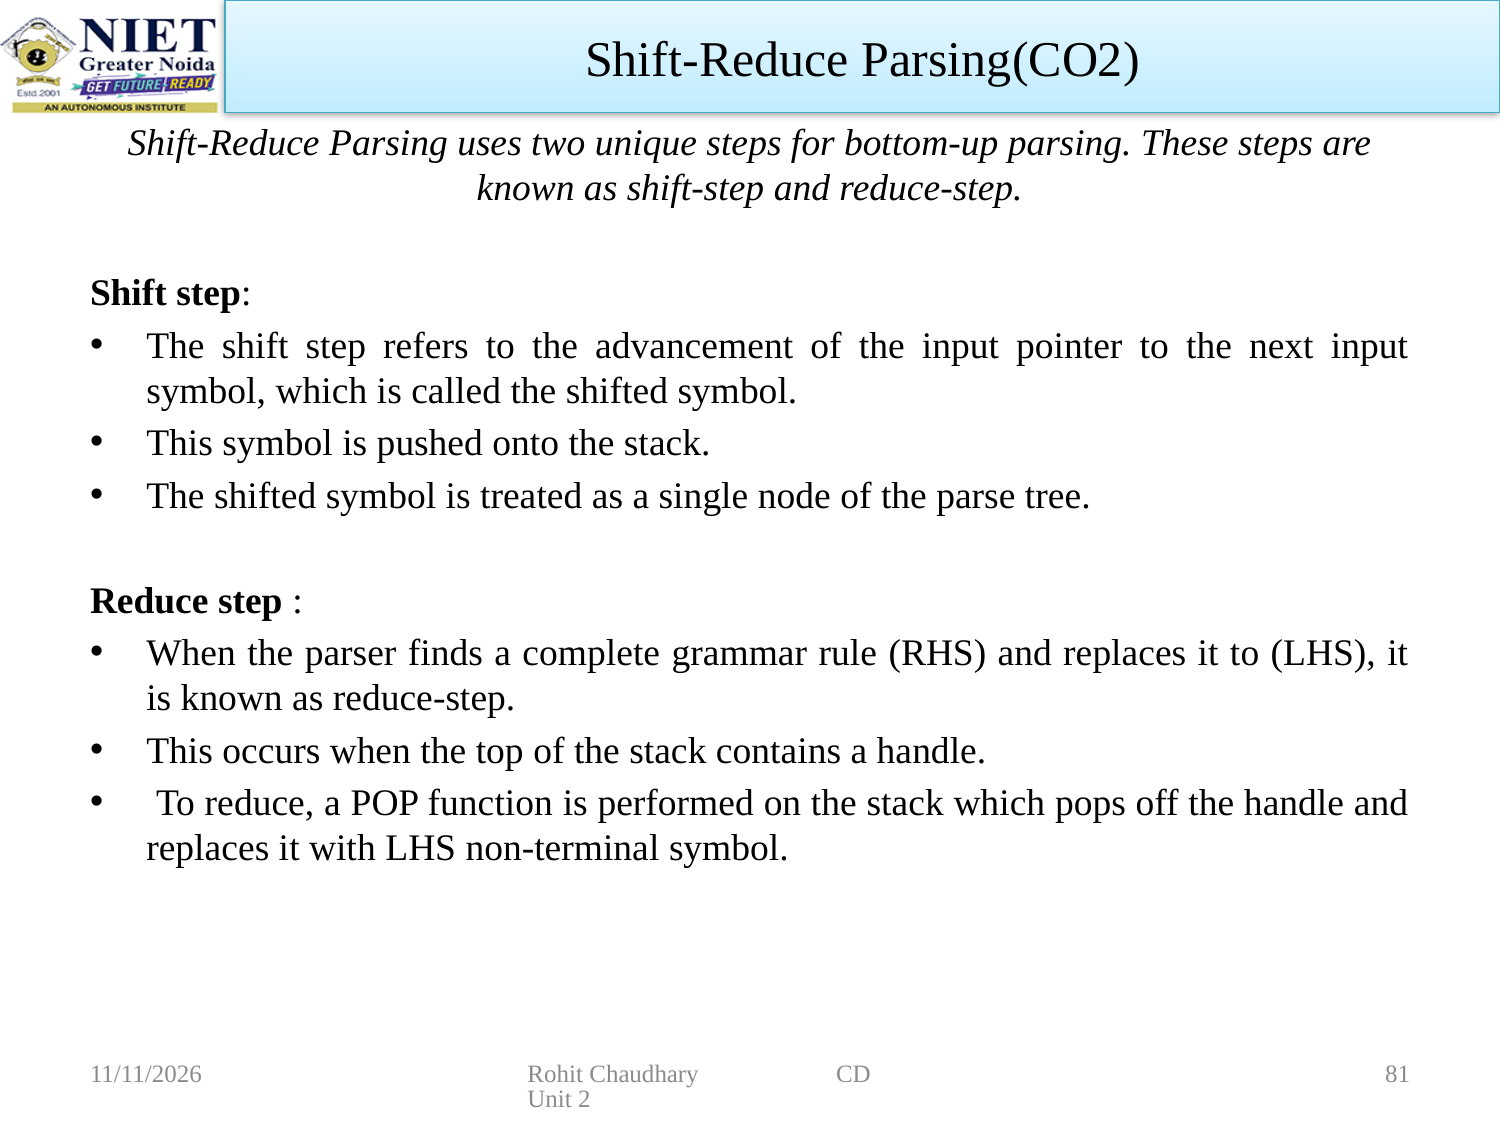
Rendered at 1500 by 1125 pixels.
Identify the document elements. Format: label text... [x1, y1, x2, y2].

text_box [75, 110, 1425, 120]
slide_number 81 [1074, 1042, 1425, 1103]
text_box Shift-Reduce Parsing(CO2) [224, 0, 1500, 113]
picture [0, 16, 218, 113]
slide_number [75, 1042, 425, 1103]
footer Rohit Chaudhary CD Unit 2 [512, 1042, 988, 1103]
list Shift-Reduce Parsing uses two unique steps for bottom-up parsing. These steps are known as shift-step and reduce-step. Shift step: The shift step refers to the advancement of the input pointer to the next input symbol, which is called the shifted symbol. This symbol is pushed onto the stack. The shifted symbol is treated as a single node of the parse tree. Reduce step : When the parser finds a complete grammar rule (RHS) and replaces it to (LHS), it is known as reduce-step. This occurs when the top of the stack contains a handle. To reduce, a POP function is performed on the stack which pops off the handle and replaces it with LHS non-terminal symbol. [75, 118, 1425, 941]
